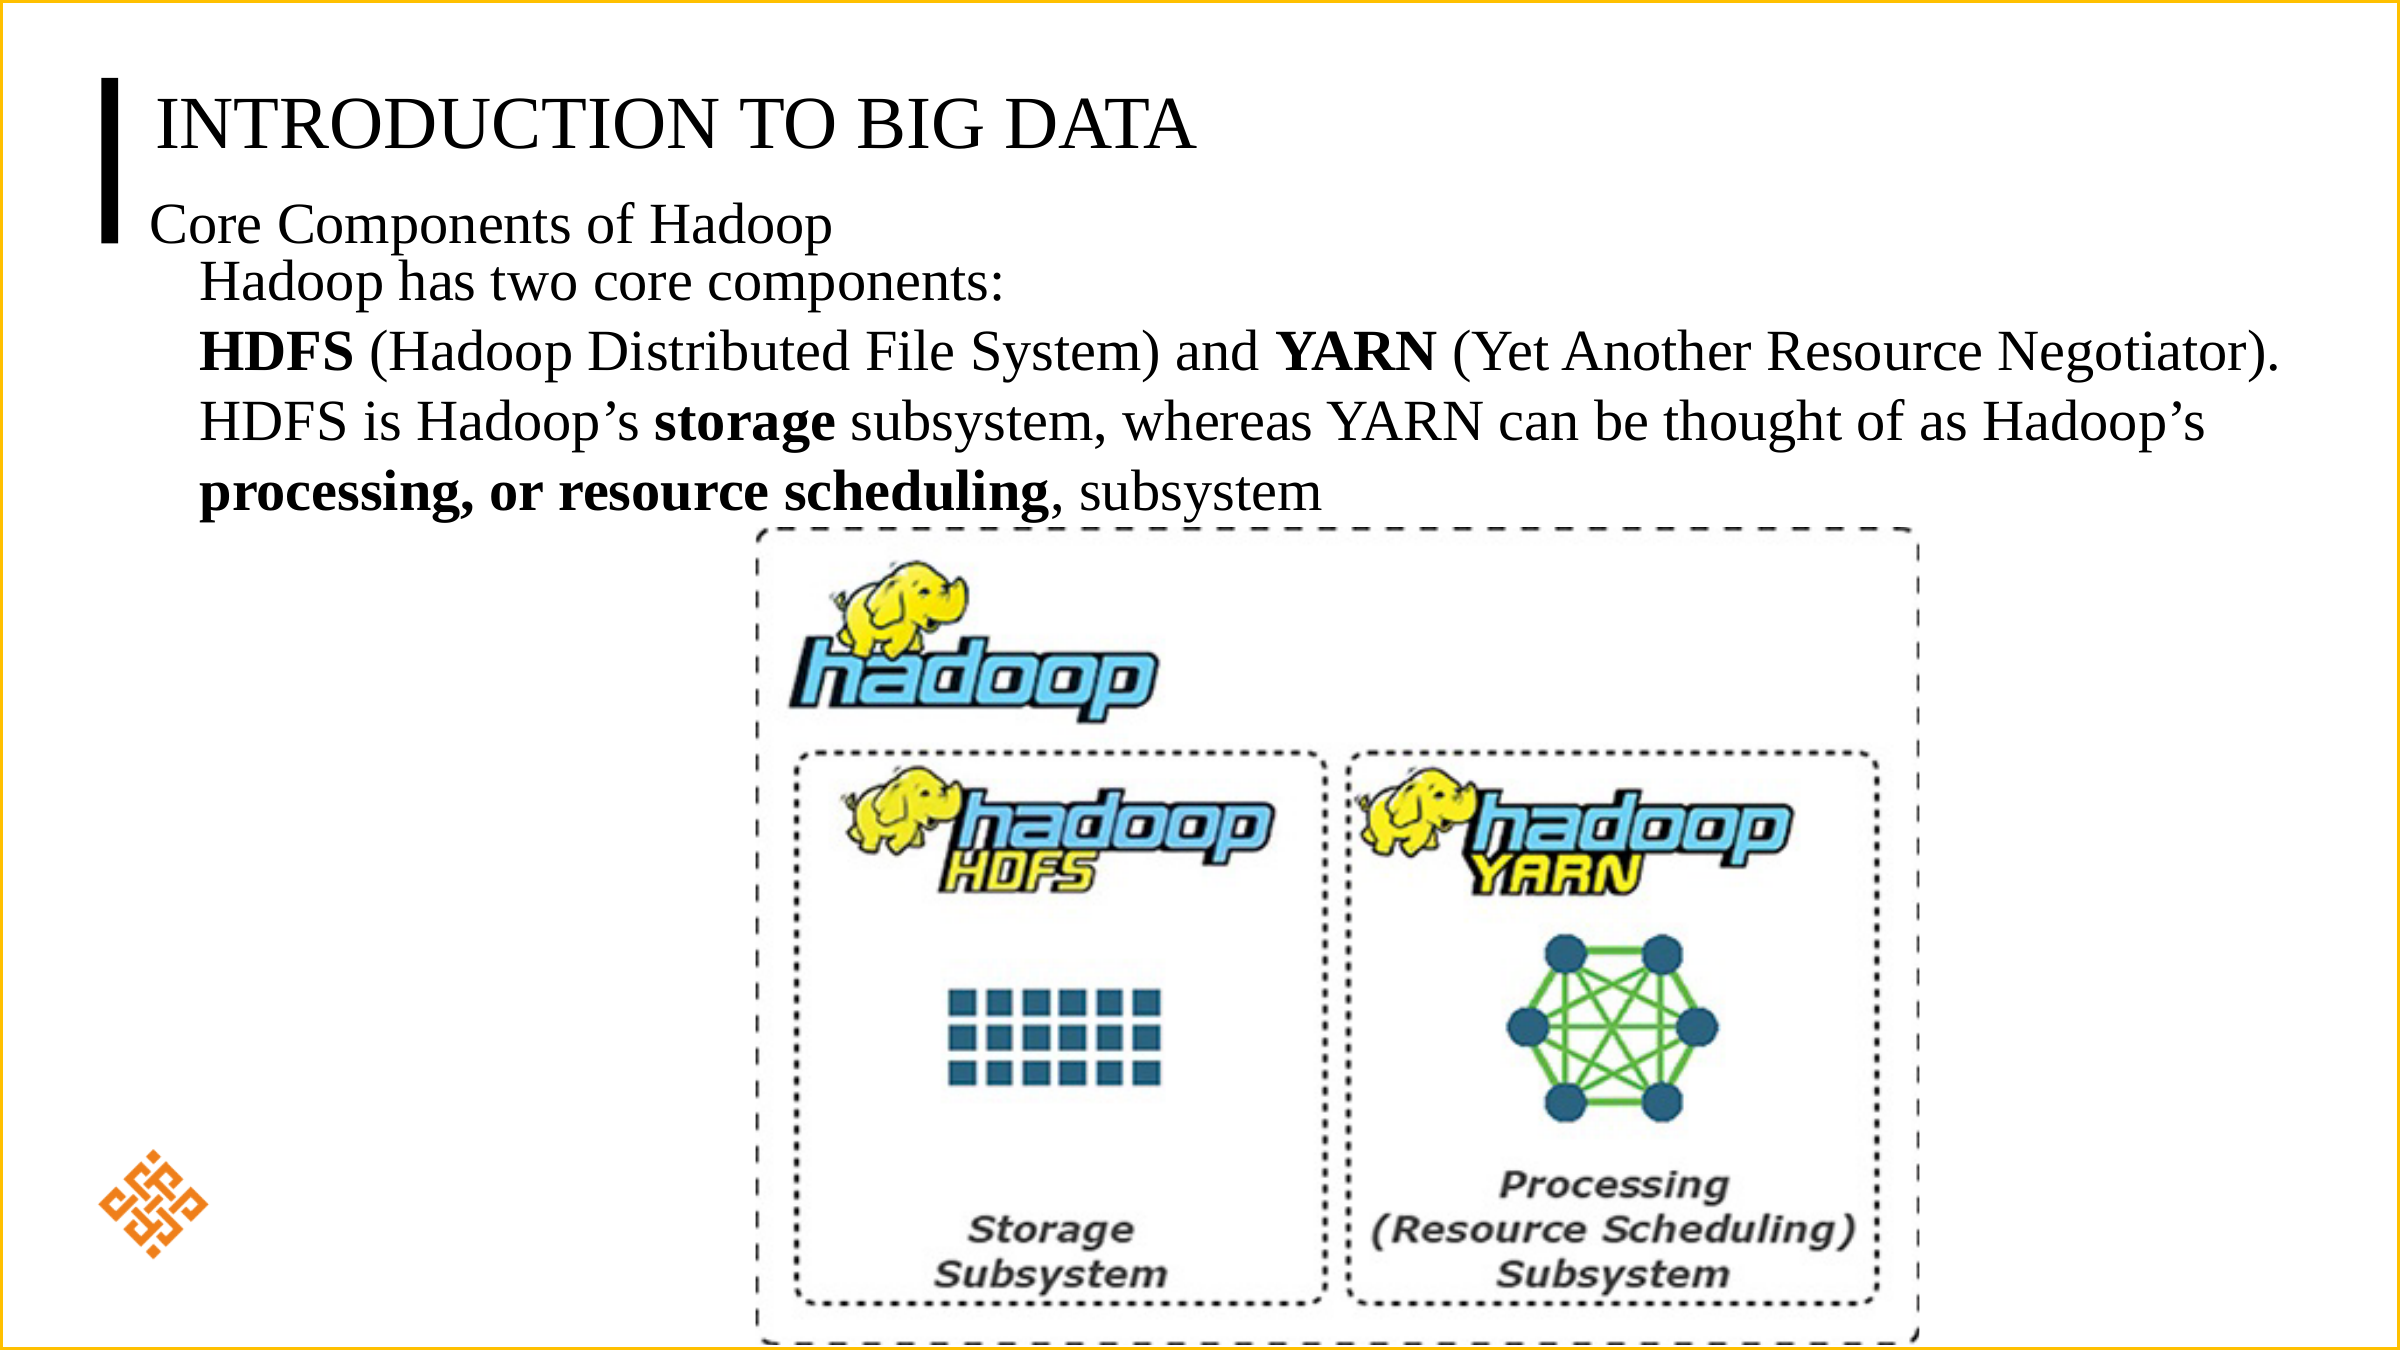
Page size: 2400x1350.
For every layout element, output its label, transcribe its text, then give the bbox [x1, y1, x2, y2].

text_box Core Components of Hadoop [134, 177, 1338, 263]
picture [75, 1058, 235, 1350]
title Introduction to Big Data [136, 35, 1360, 201]
picture [755, 526, 1920, 1345]
text_box Hadoop has two core components: HDFS (Hadoop Distributed File System) and YARN (Yet Another Resource Negotiator). HDFS is Hadoop’s storage subsystem, whereas YARN can be thought of as Hadoop’s processing, or resource scheduling, subsystem [184, 234, 2334, 530]
